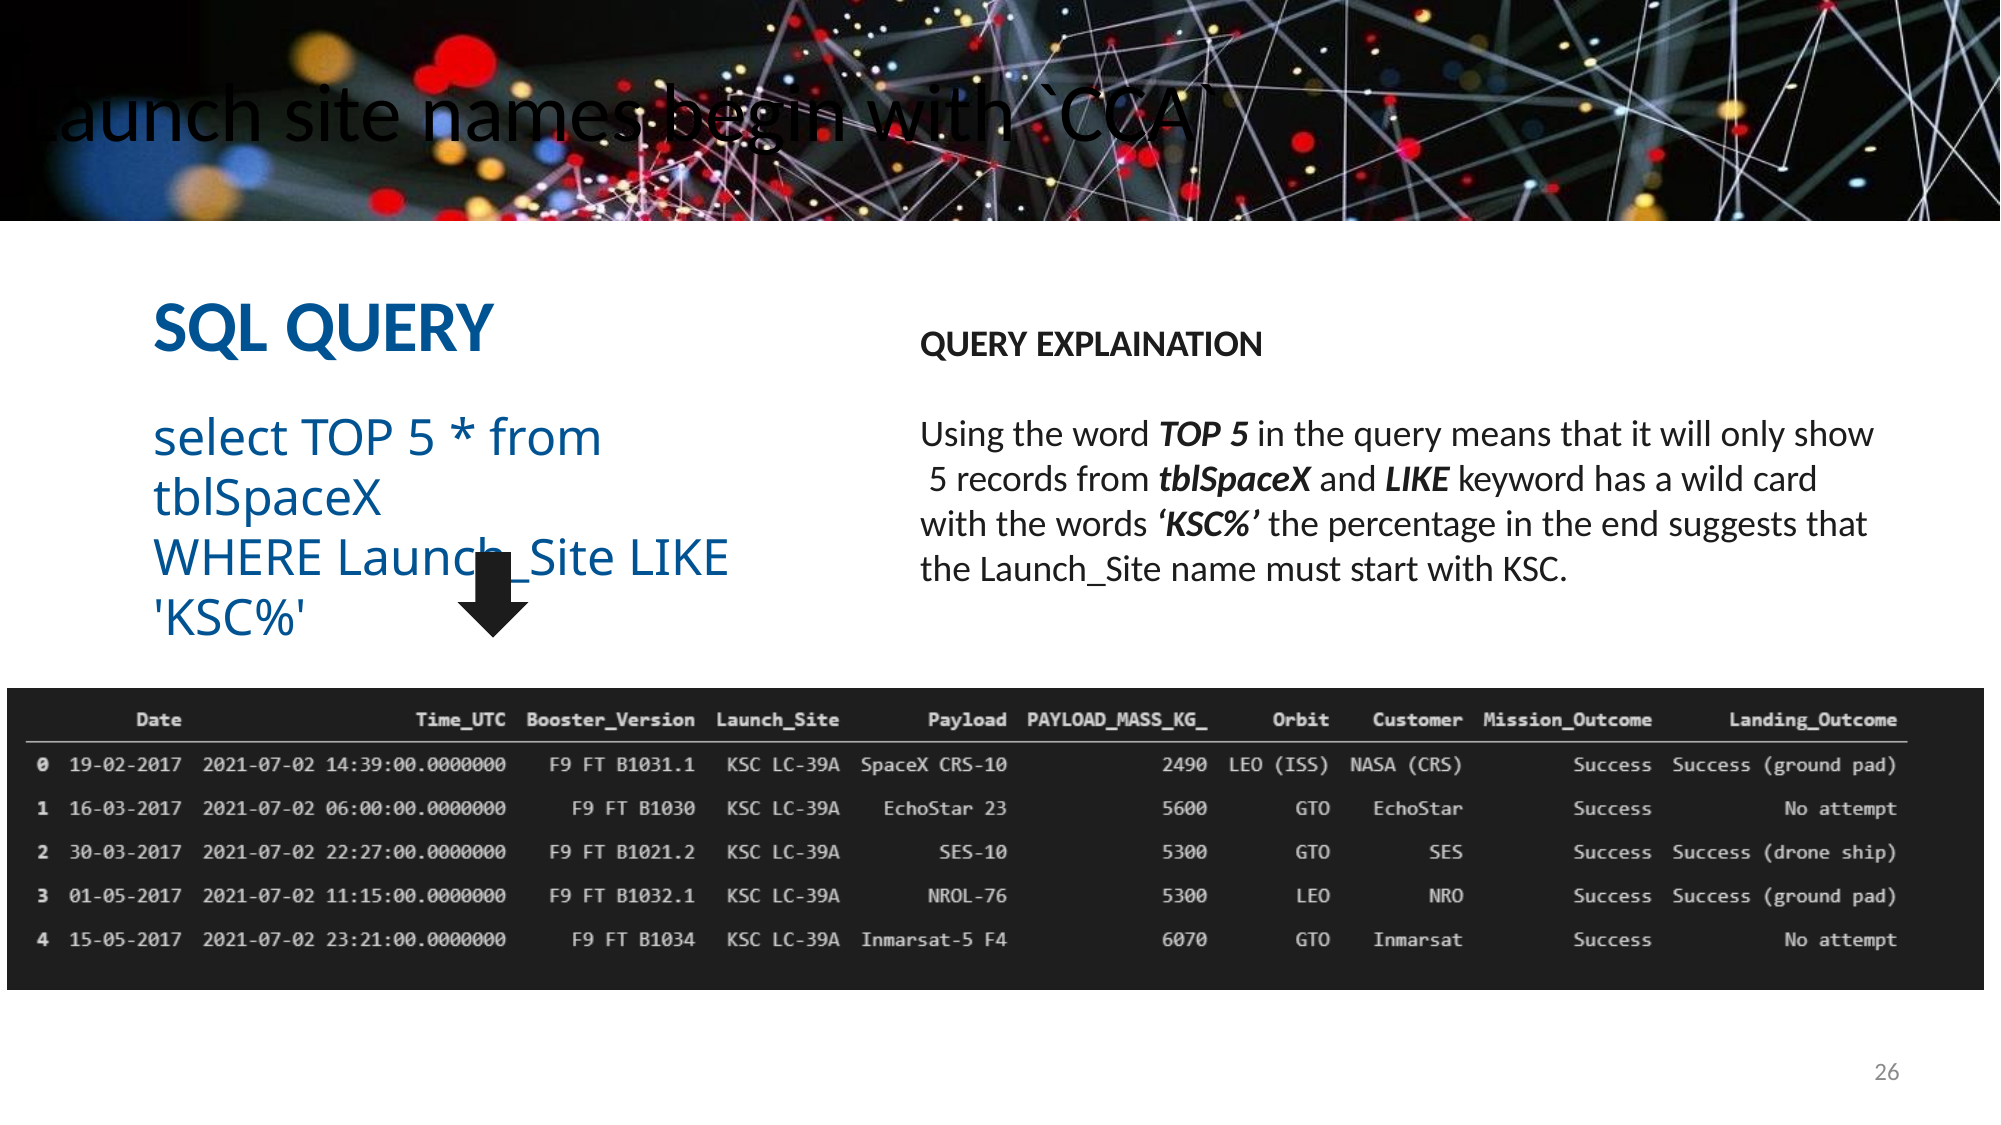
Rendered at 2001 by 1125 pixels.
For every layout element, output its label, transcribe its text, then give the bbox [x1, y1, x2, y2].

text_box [0, 0, 2000, 221]
picture [7, 688, 1984, 990]
text_box Using the word TOP 5 in the query means that it will only show 5 records from tblSpaceX and LIKE keyword has a wild card with the words ‘KSC%’ the percentage in the end suggests that the Launch_Site name must start with KSC. [918, 406, 1881, 589]
text_box SQL QUERY select TOP 5 * from tblSpaceX WHERE Launch_Site LIKE 'KSC%' [151, 276, 829, 646]
text_box QUERY EXPLAINATION [918, 316, 1270, 364]
slide_number 26 [1433, 1001, 1900, 1125]
text_box [457, 552, 529, 638]
